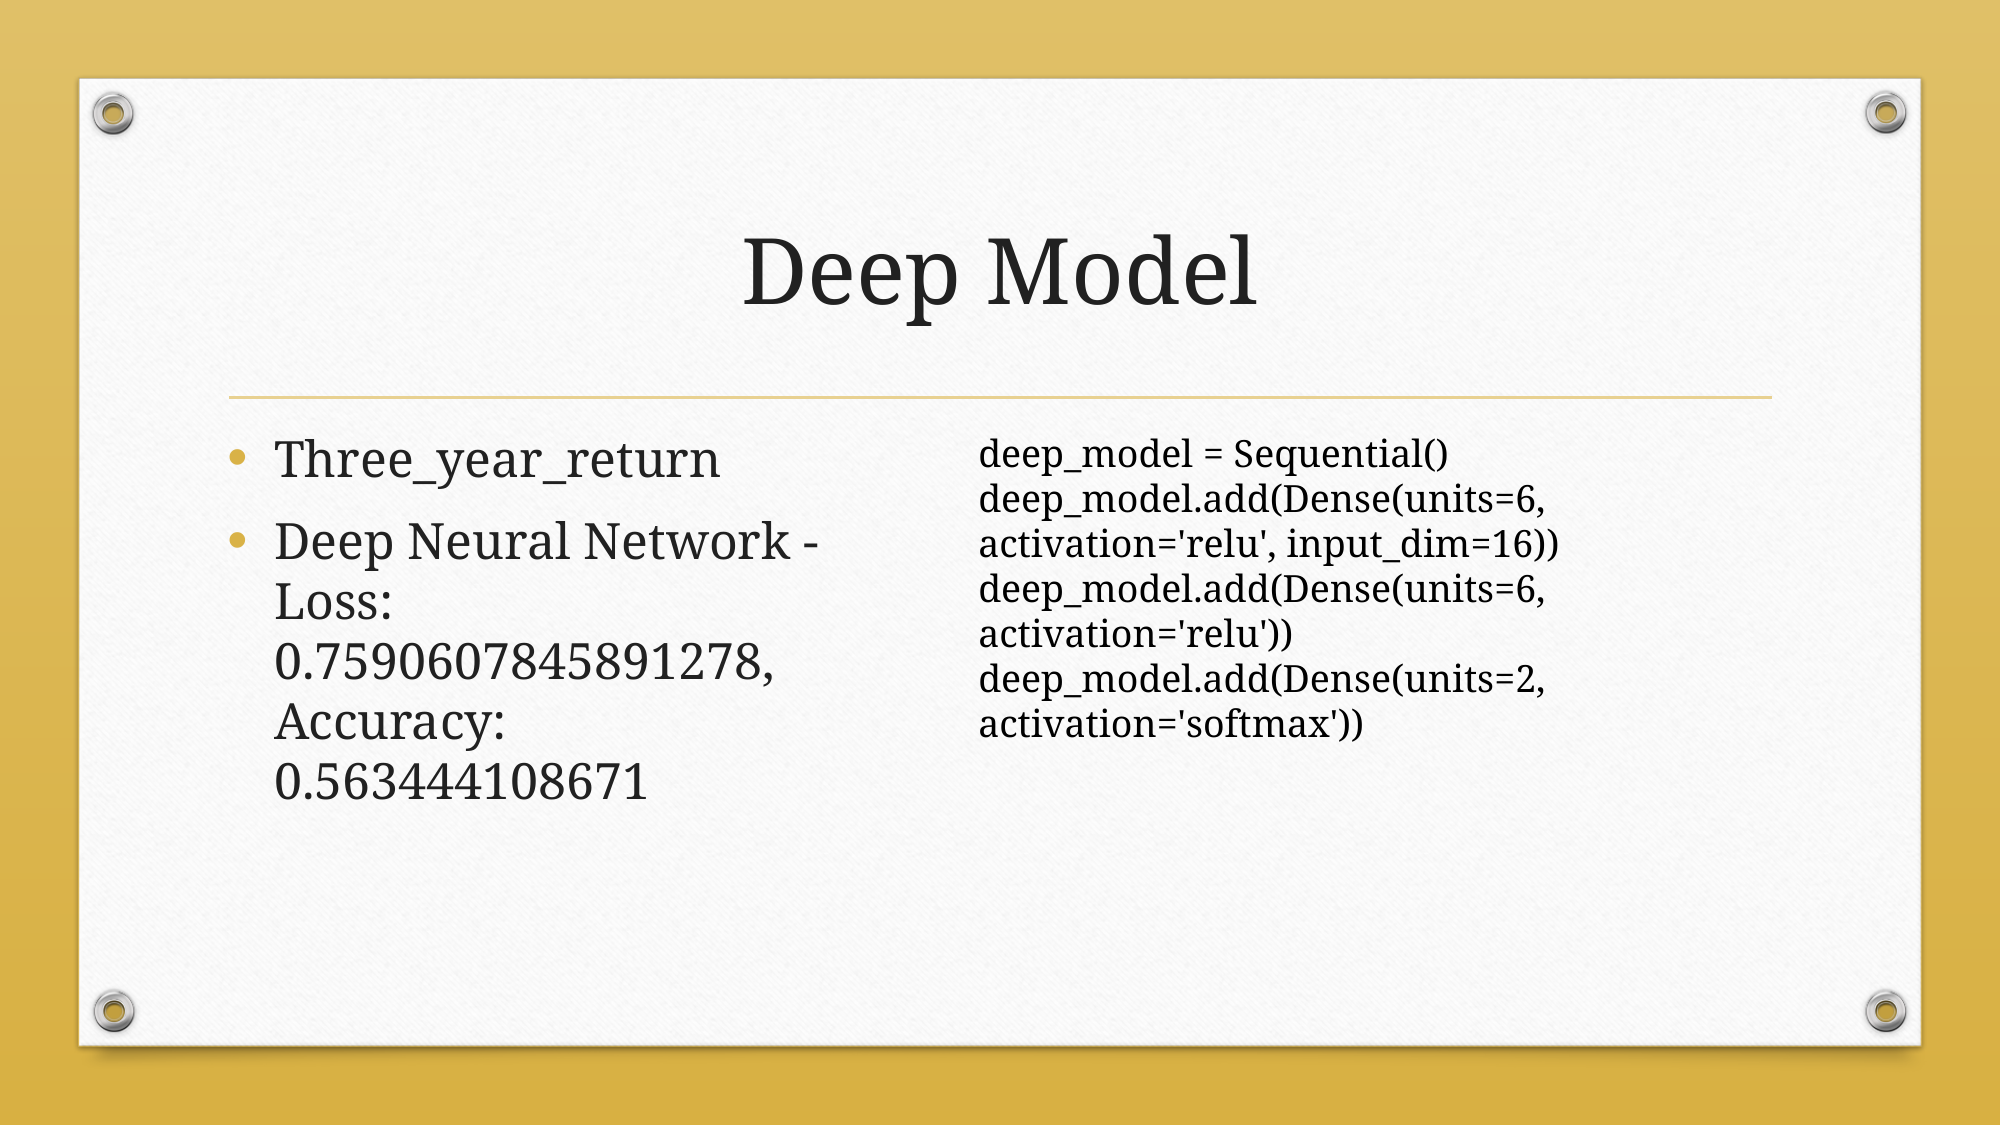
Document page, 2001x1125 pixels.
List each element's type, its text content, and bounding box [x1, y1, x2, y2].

title Deep Model [212, 161, 1788, 375]
list Three_year_return Deep Neural Network - Loss: 0.7590607845891278, Accuracy: 0.563444108671 [212, 419, 900, 773]
text_box deep_model = Sequential() deep_model.add(Dense(units=6, activation='relu', input_dim=16)) deep_model.add(Dense(units=6, activation='relu')) deep_model.add(Dense(units=2, activation='softmax')) [963, 422, 1813, 752]
picture [0, 0, 2000, 1125]
